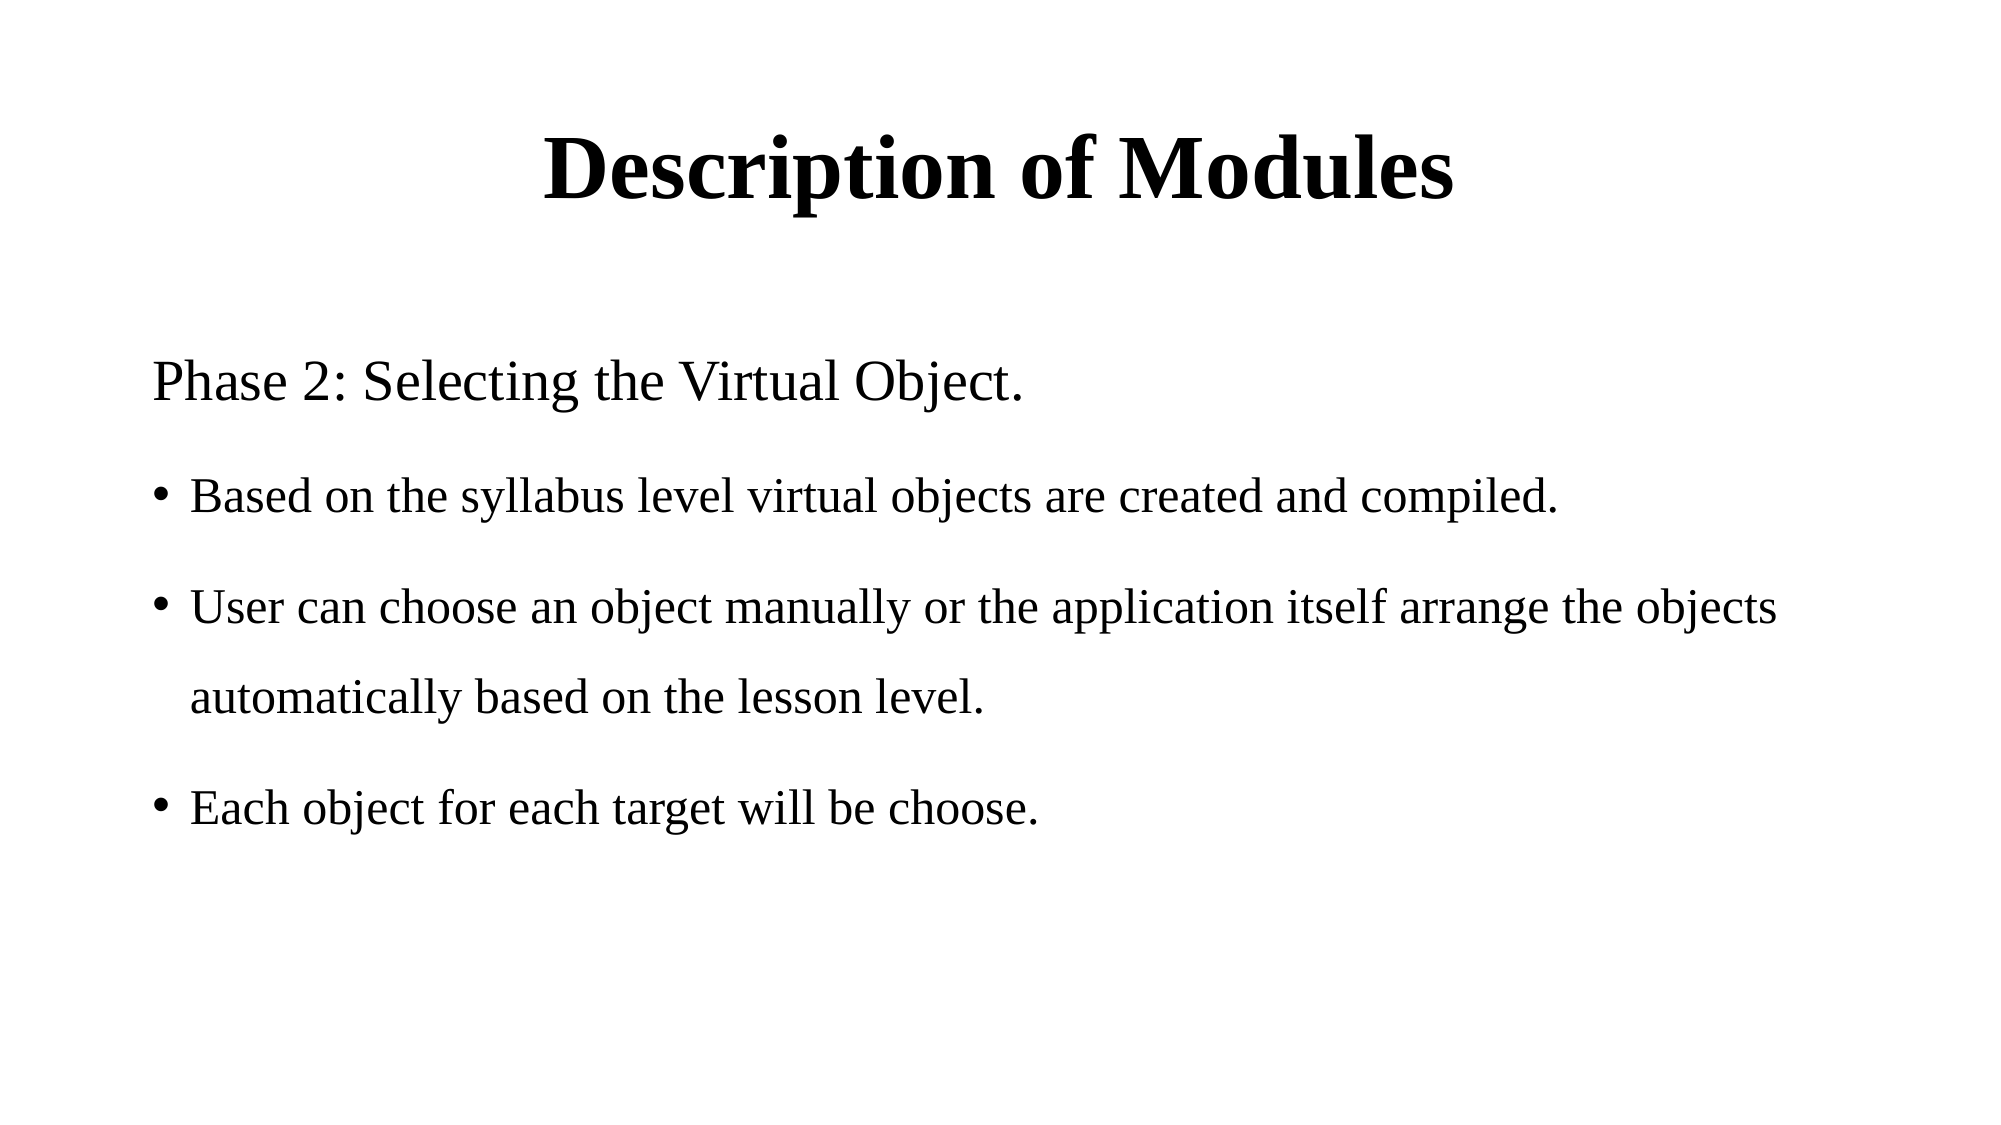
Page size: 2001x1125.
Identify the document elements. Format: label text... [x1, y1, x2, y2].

list Phase 2: Selecting the Virtual Object. Based on the syllabus level virtual objects are created and compiled. User can choose an object manually or the application itself arrange the objects automatically based on the lesson level. Each object for each target will be choose. [137, 299, 1863, 1014]
title Description of Modules [137, 59, 1863, 278]
